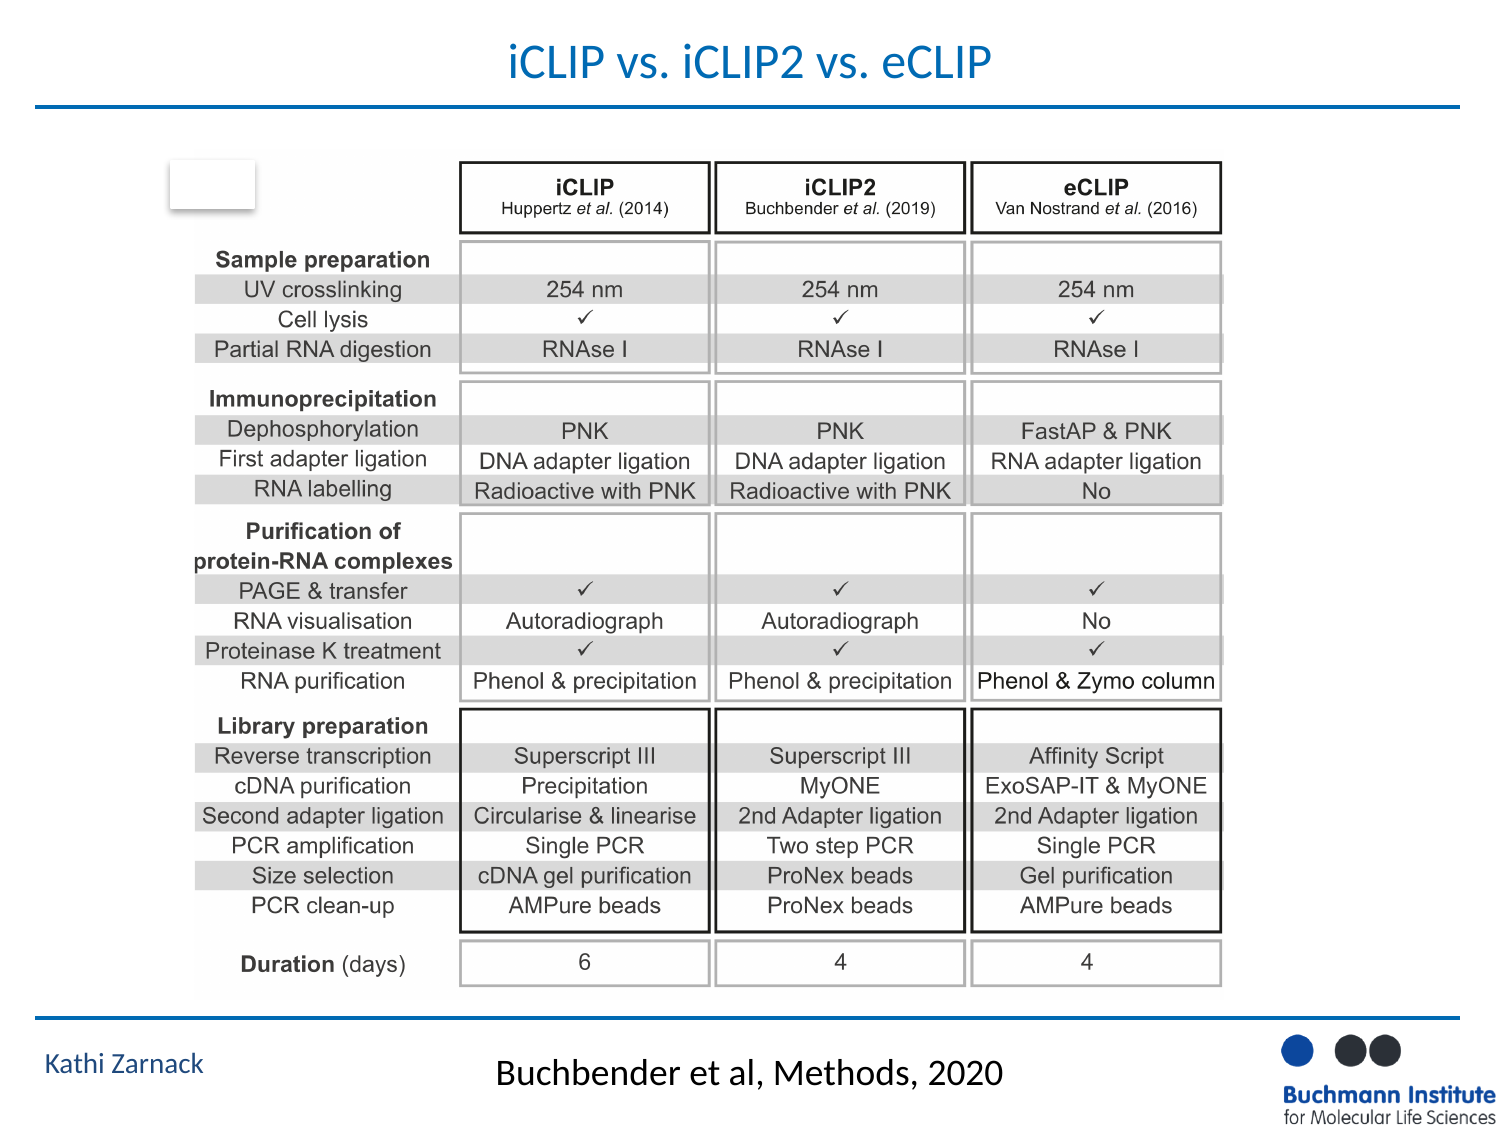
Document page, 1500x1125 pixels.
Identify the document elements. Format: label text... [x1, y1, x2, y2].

picture [1281, 1034, 1496, 1125]
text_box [170, 148, 1225, 1000]
title iCLIP vs. iCLIP2 vs. eCLIP [75, 21, 1425, 114]
text_box Buchbender et al, Methods, 2020 [336, 1040, 1164, 1125]
